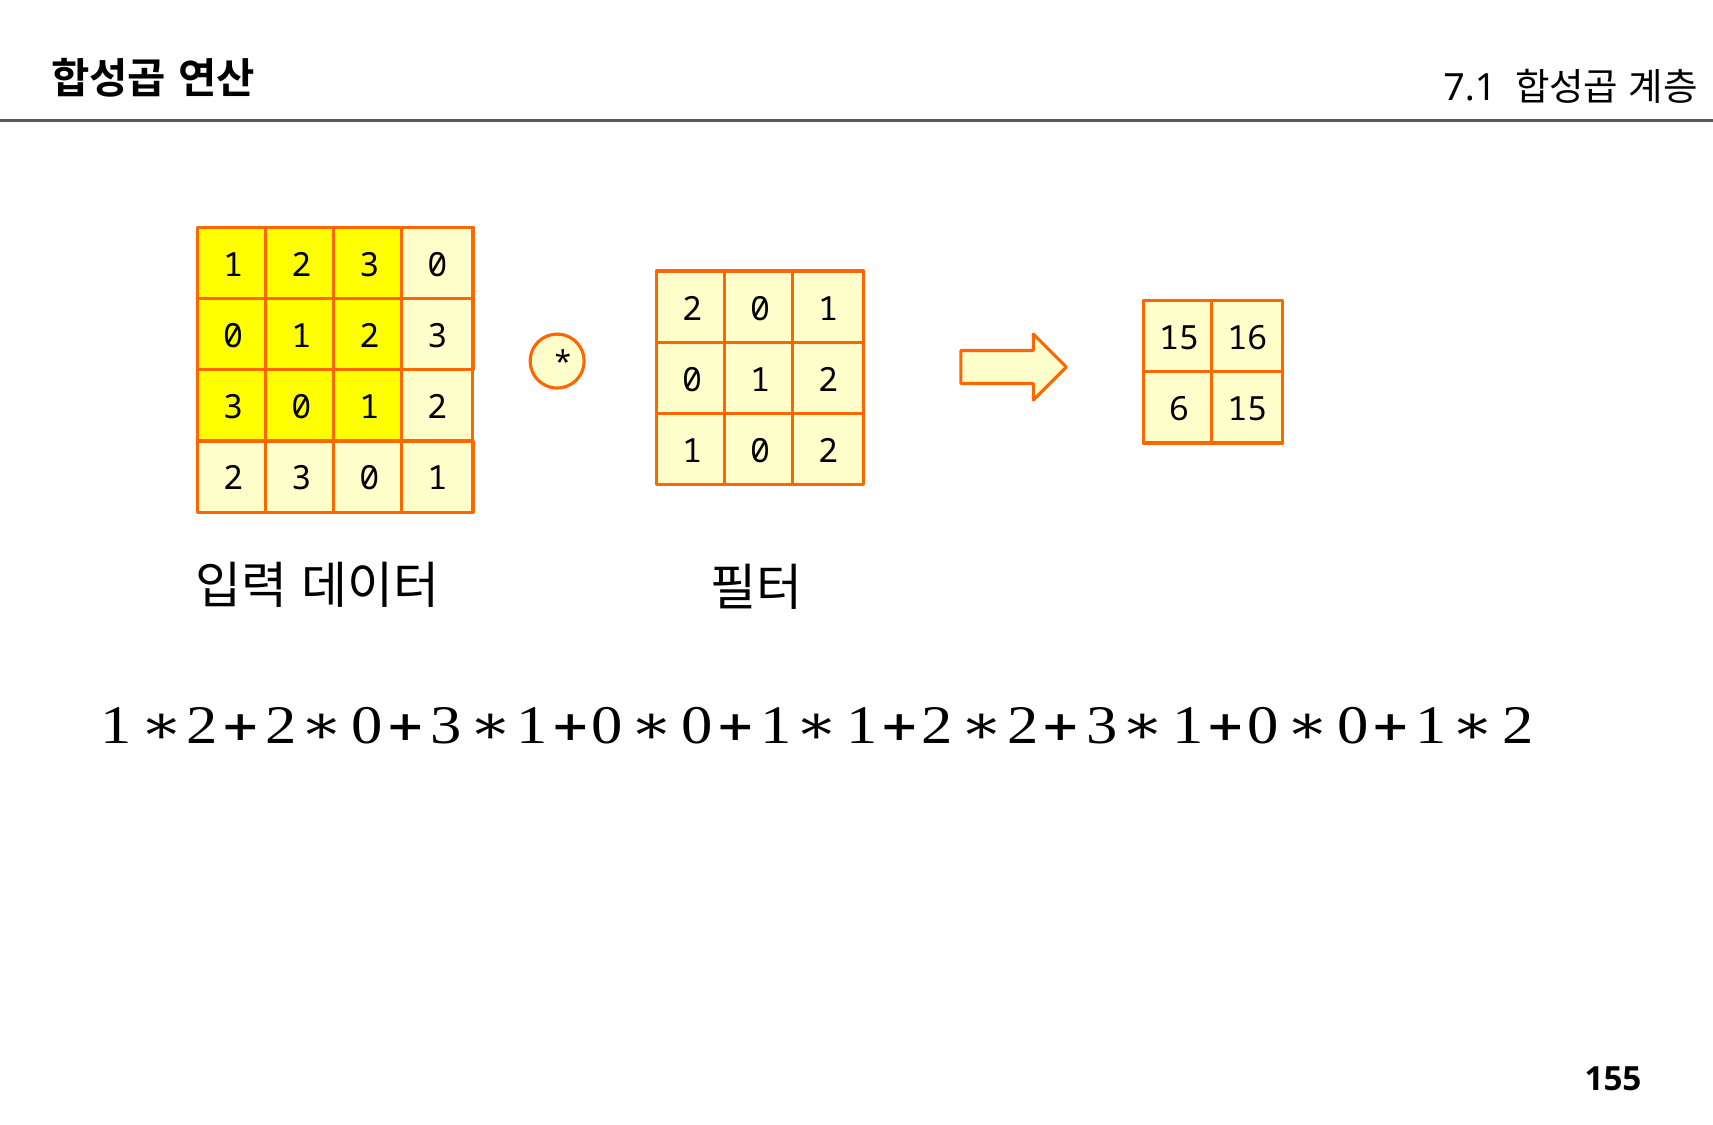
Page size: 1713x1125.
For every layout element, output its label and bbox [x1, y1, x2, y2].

text_box [656, 270, 864, 486]
text_box [916, 44, 1713, 111]
text_box [195, 225, 475, 514]
text_box [958, 332, 1069, 402]
text_box [695, 547, 817, 623]
text_box [1141, 298, 1285, 445]
text_box [528, 332, 587, 391]
text_box [180, 545, 455, 621]
text_box [11, 13, 803, 105]
